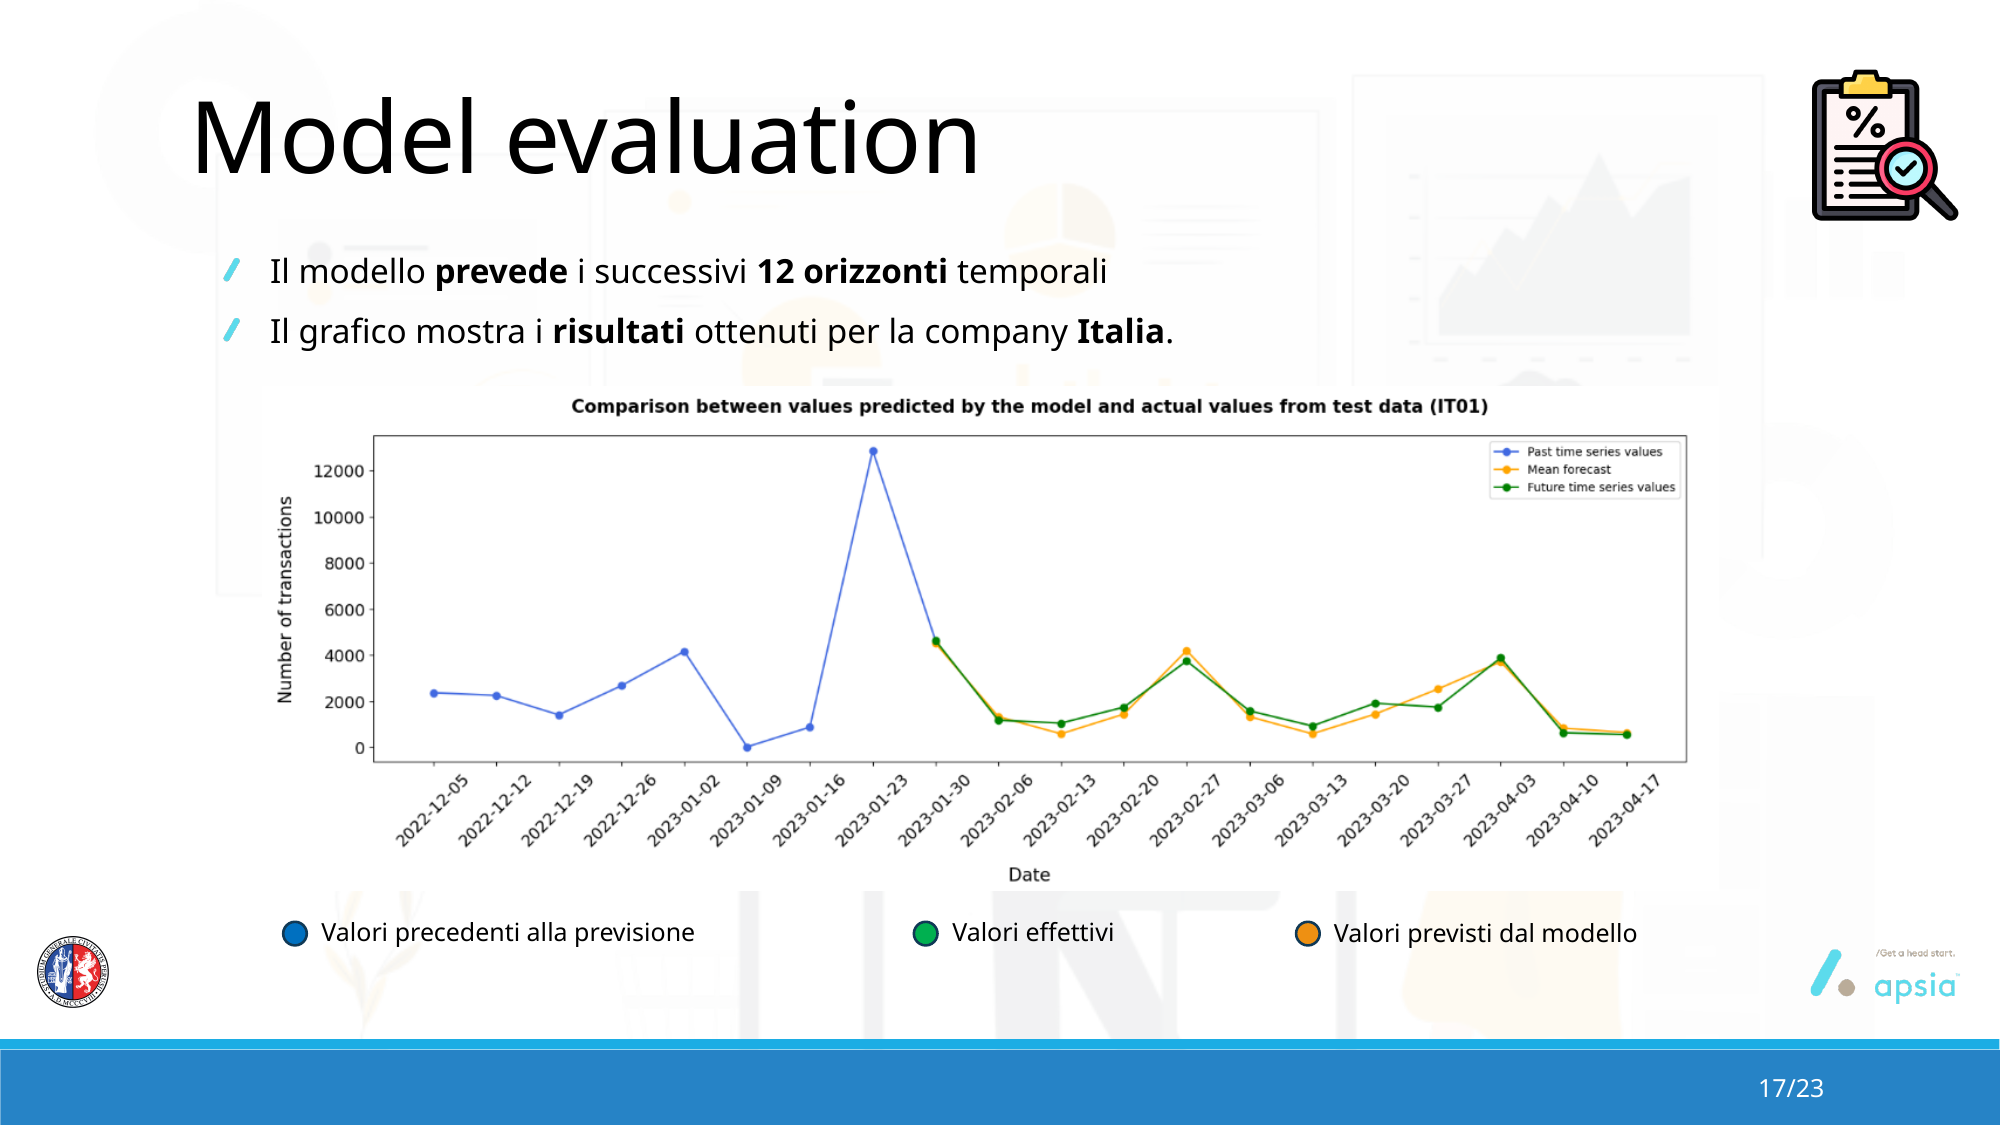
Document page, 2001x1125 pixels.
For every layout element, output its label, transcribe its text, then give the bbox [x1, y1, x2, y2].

text_box Model evaluation [174, 84, 1825, 240]
text_box Valori effettivi [937, 909, 1153, 954]
picture [223, 258, 242, 282]
picture [1807, 947, 1964, 1008]
text_box [912, 920, 937, 947]
slide_number 17/23 [1624, 1059, 1840, 1120]
picture [223, 318, 242, 342]
picture [262, 386, 1720, 892]
text_box [281, 920, 306, 947]
text_box Valori precedenti alla previsione [306, 909, 771, 954]
text_box Il modello prevede i successivi 12 orizzonti temporali Il grafico mostra i risultati ottenuti per la company Italia. [208, 222, 1719, 425]
picture [36, 935, 109, 1008]
text_box [1294, 920, 1319, 947]
picture [1807, 67, 1964, 224]
text_box Valori previsti dal modello [1319, 910, 1683, 955]
